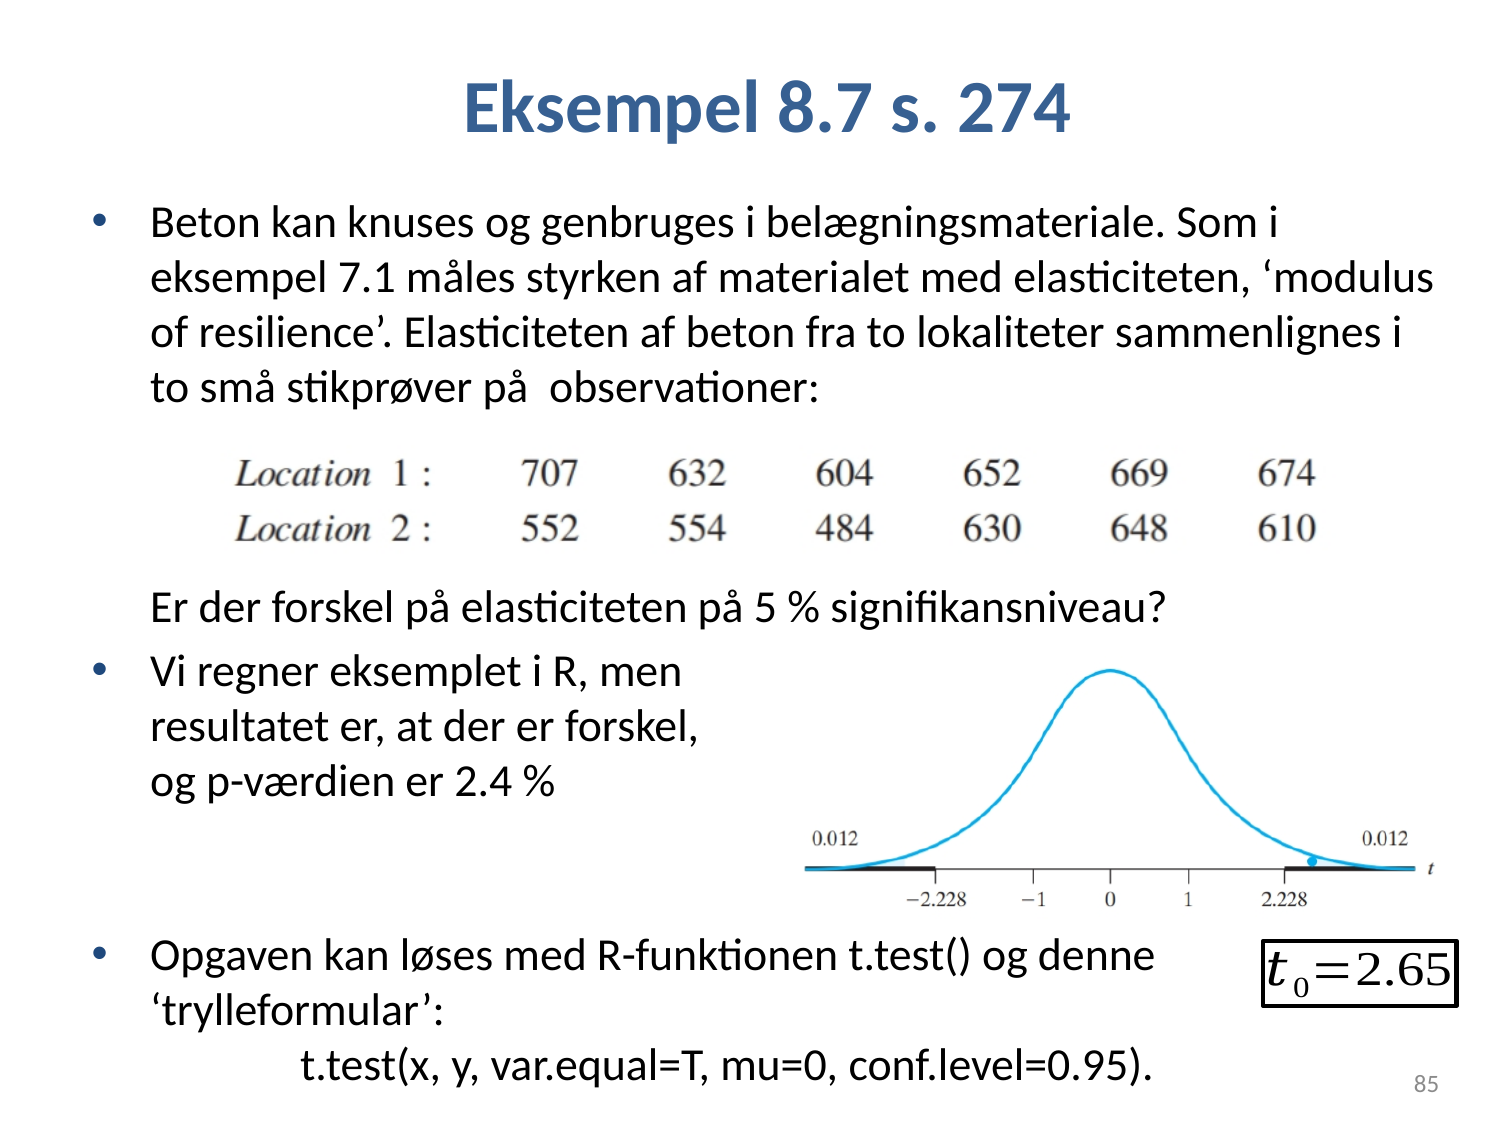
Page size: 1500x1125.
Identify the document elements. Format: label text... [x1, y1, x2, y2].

picture [218, 444, 1349, 565]
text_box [782, 655, 1455, 1005]
slide_number 85 [1104, 1058, 1455, 1107]
title Eksempel 8.7 s. 274 [76, 45, 1459, 161]
